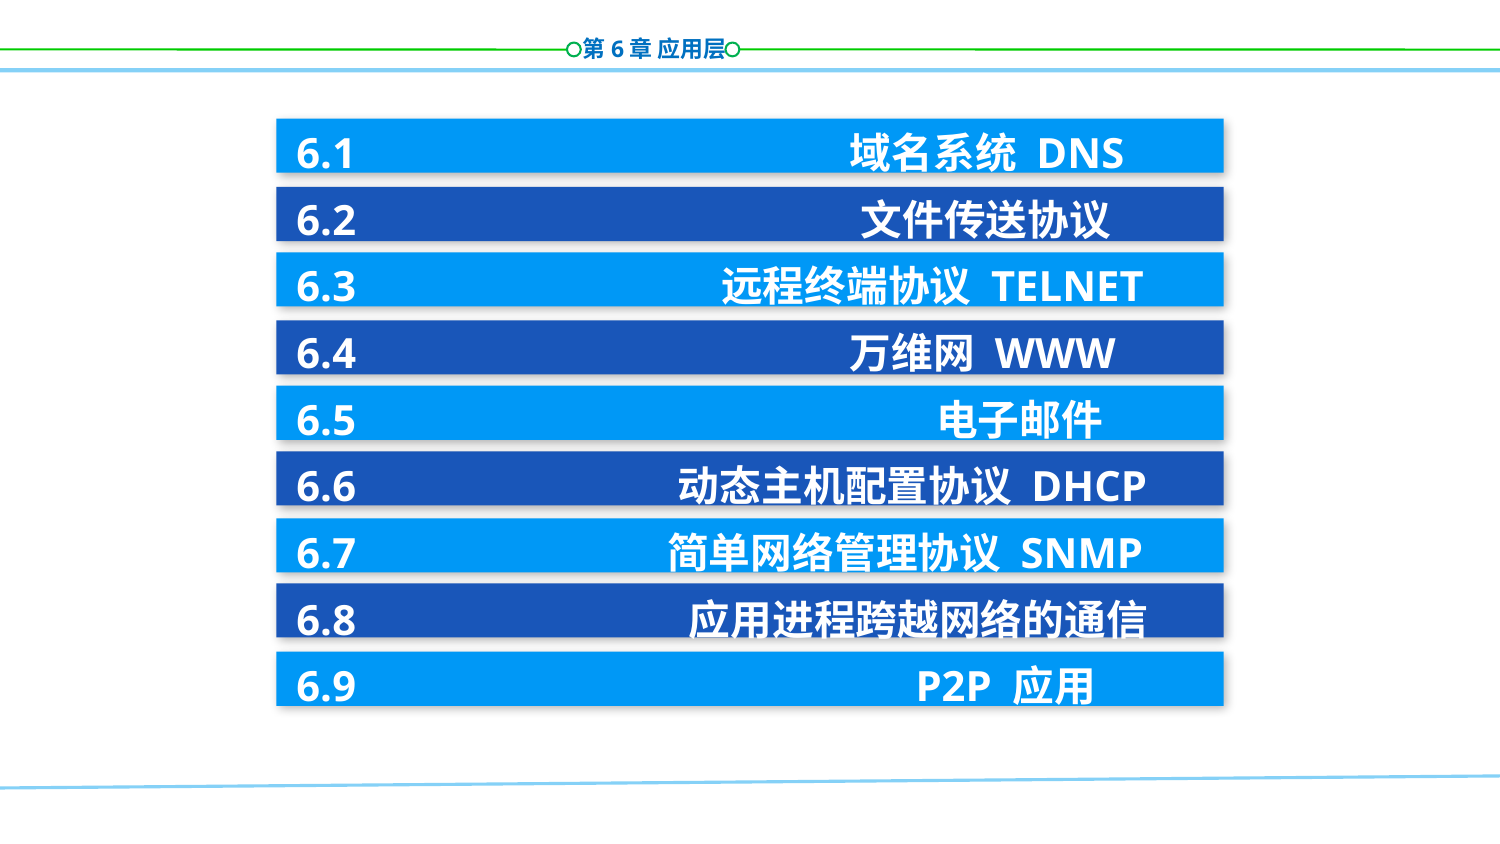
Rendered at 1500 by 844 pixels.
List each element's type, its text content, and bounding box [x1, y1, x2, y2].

text_box [1211, 252, 1224, 307]
text_box [276, 451, 281, 506]
text_box [1211, 118, 1224, 173]
text_box [276, 118, 281, 173]
text_box [1211, 186, 1224, 242]
text_box [1211, 320, 1224, 375]
text_box [1211, 651, 1224, 706]
text_box [276, 186, 281, 242]
text_box [276, 518, 281, 573]
text_box [276, 651, 281, 706]
text_box [276, 252, 281, 307]
text_box [1211, 518, 1224, 573]
text_box [276, 583, 281, 638]
text_box 6.1 域名系统 DNS 6.2 文件传送协议 6.3 远程终端协议 TELNET 6.4 万维网 WWW 6.5 电子邮件 6.6 动态主机配置协议 DHCP 6.7 简单网络管理协议 SNMP 6.8 应用进程跨越网络的通信 6.9 P2P 应用 [281, 102, 1211, 718]
text_box [1211, 385, 1224, 440]
text_box [276, 320, 281, 375]
text_box [1211, 451, 1224, 506]
text_box [1211, 583, 1224, 638]
text_box [276, 385, 281, 440]
